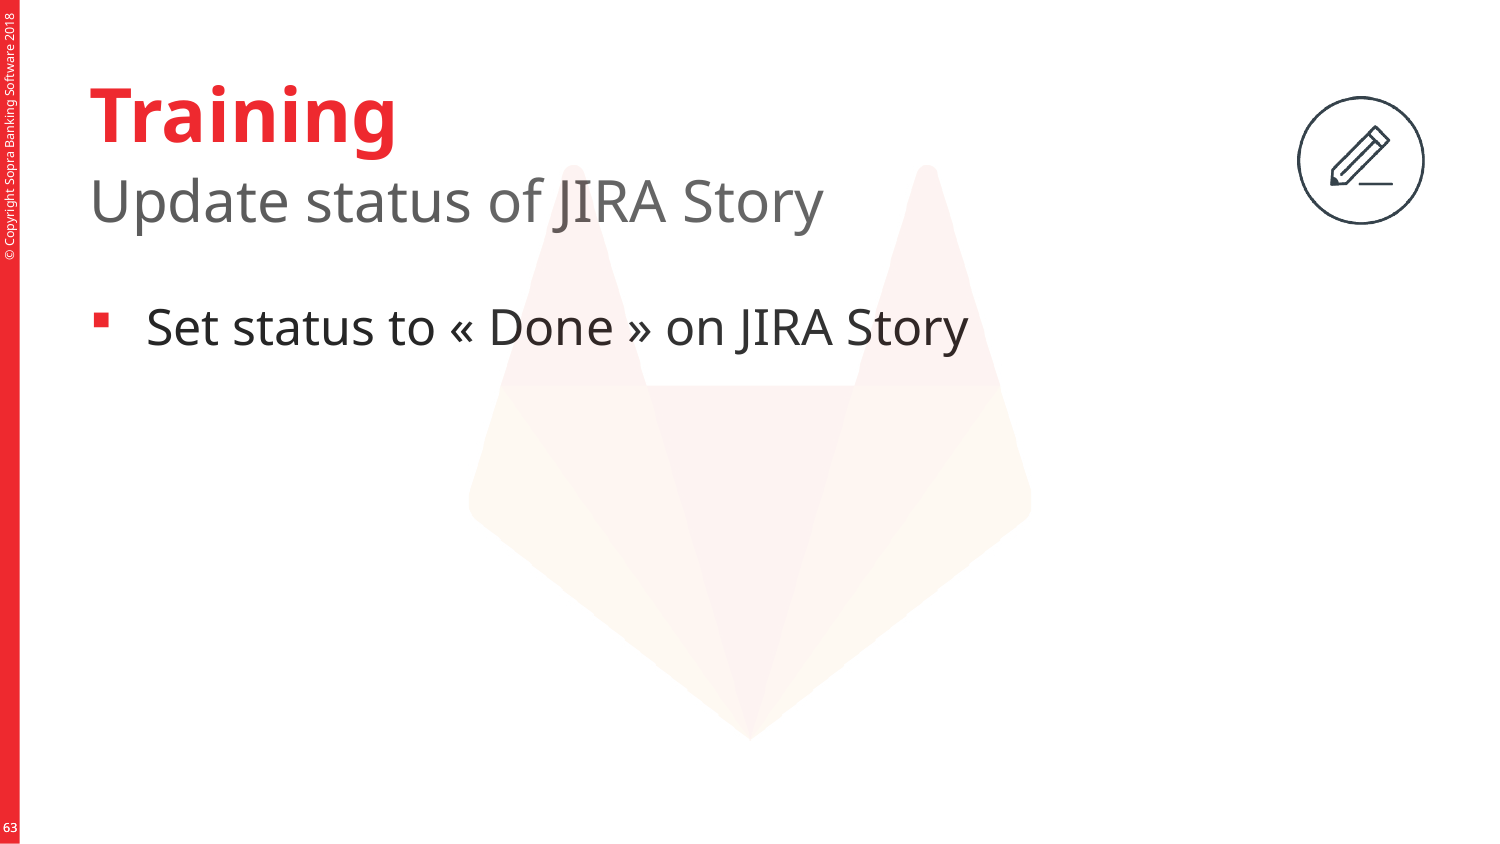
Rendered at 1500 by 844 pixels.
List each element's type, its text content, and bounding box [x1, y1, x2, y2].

list Set status to « Done » on JIRA Story [75, 292, 1425, 810]
title Training [75, 66, 813, 161]
text_box [467, 164, 1033, 743]
list Update status of JIRA Story [75, 161, 1292, 225]
picture [1297, 96, 1426, 225]
